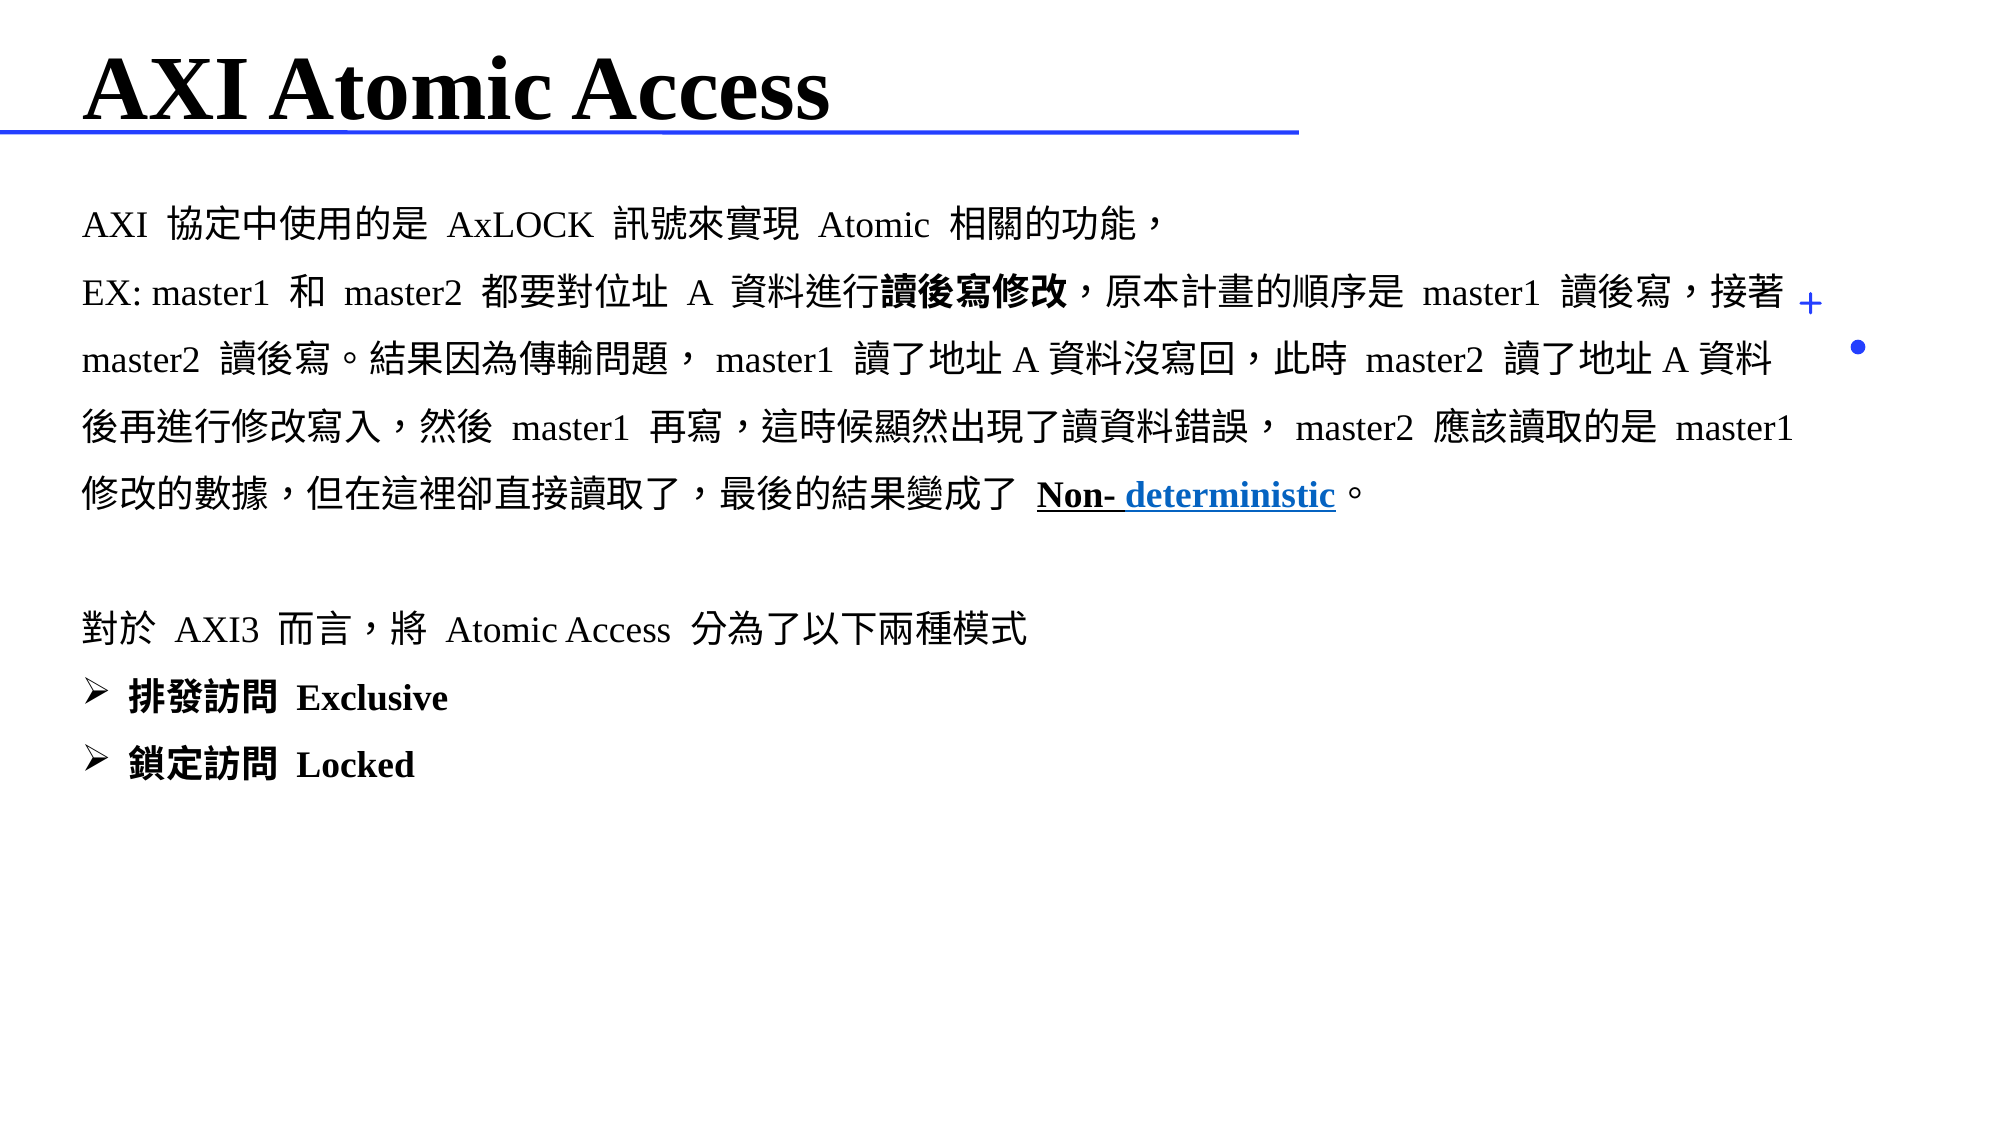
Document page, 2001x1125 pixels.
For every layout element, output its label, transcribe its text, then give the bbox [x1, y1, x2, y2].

text_box AXI 協定中使用的是 AxLOCK 訊號來實現 Atomic 相關的功能， EX: master1 和 master2 都要對位址 A 資料進行讀後寫修改，原本計畫的順序是 master1 讀後寫，接著 master2 讀後寫。結果因為傳輸問題，master1 讀了地址A資料沒寫回，此時 master2 讀了地址A資料後再進行修改寫入，然後 master1 再寫，這時候顯然出現了讀資料錯誤，master2 應該讀取的是 master1 修改的數據，但在這裡卻直接讀取了，最後的結果變成了 Non- deterministic。 對於 AXI3 而言，將 Atomic Access 分為了以下兩種模式 排發訪問 Exclusive 鎖定訪問 Locked [67, 170, 1814, 861]
title AXI Atomic Access [67, 0, 1083, 148]
